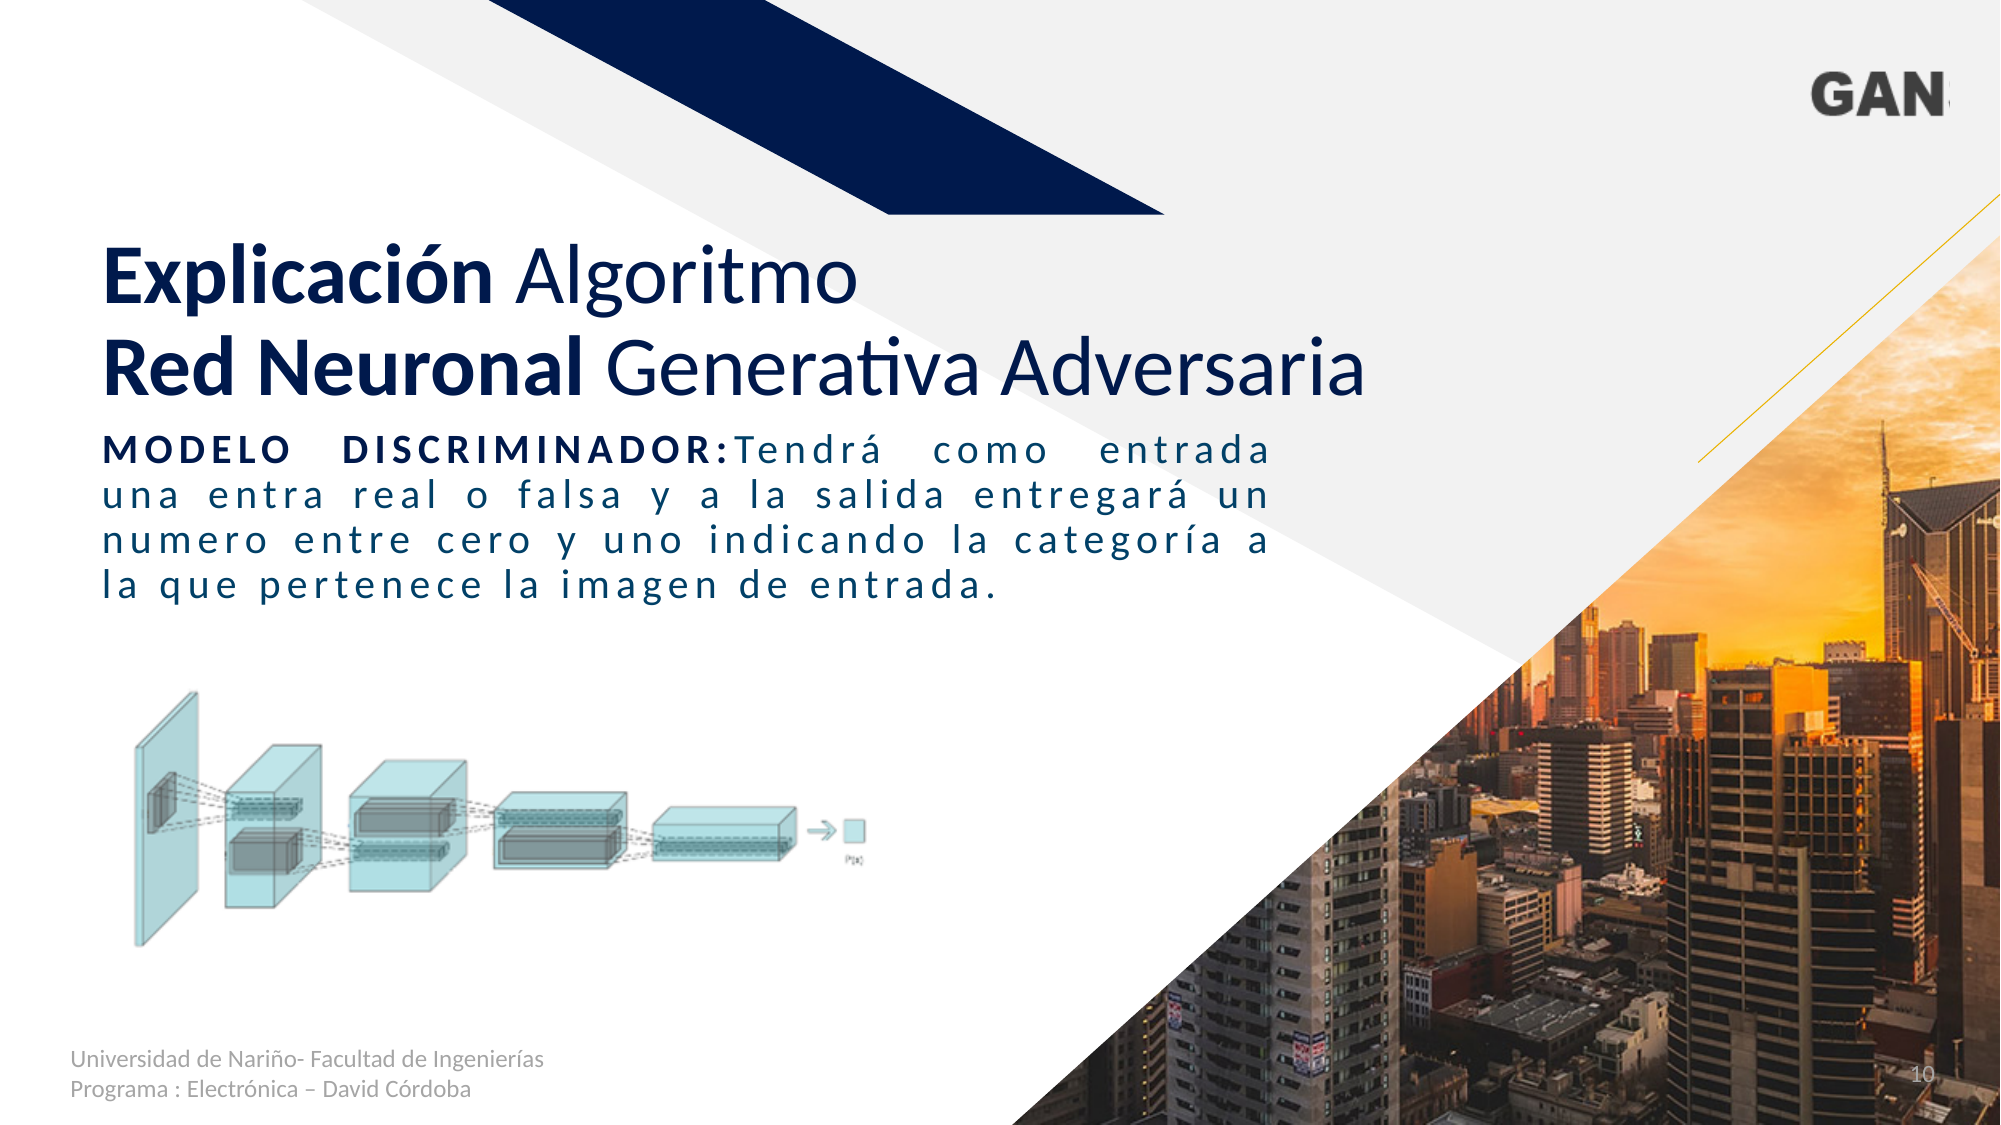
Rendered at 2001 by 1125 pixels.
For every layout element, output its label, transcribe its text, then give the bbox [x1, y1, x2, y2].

picture [1012, 235, 2000, 1125]
picture [1802, 53, 1950, 140]
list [97, 659, 898, 1003]
footer Universidad de Nariño- Facultad de Ingenierías Programa : Electrónica – David Córdoba [55, 1042, 731, 1103]
list MODELO DISCRIMINADOR:Tendrá como entrada una entra real o falsa y a la salida entregará un numero entre cero y uno indicando la categoría a la que pertenece la imagen de entrada. [87, 420, 1012, 620]
title Explicación Algoritmo Red Neuronal Generativa Adversaria [87, 214, 1398, 415]
